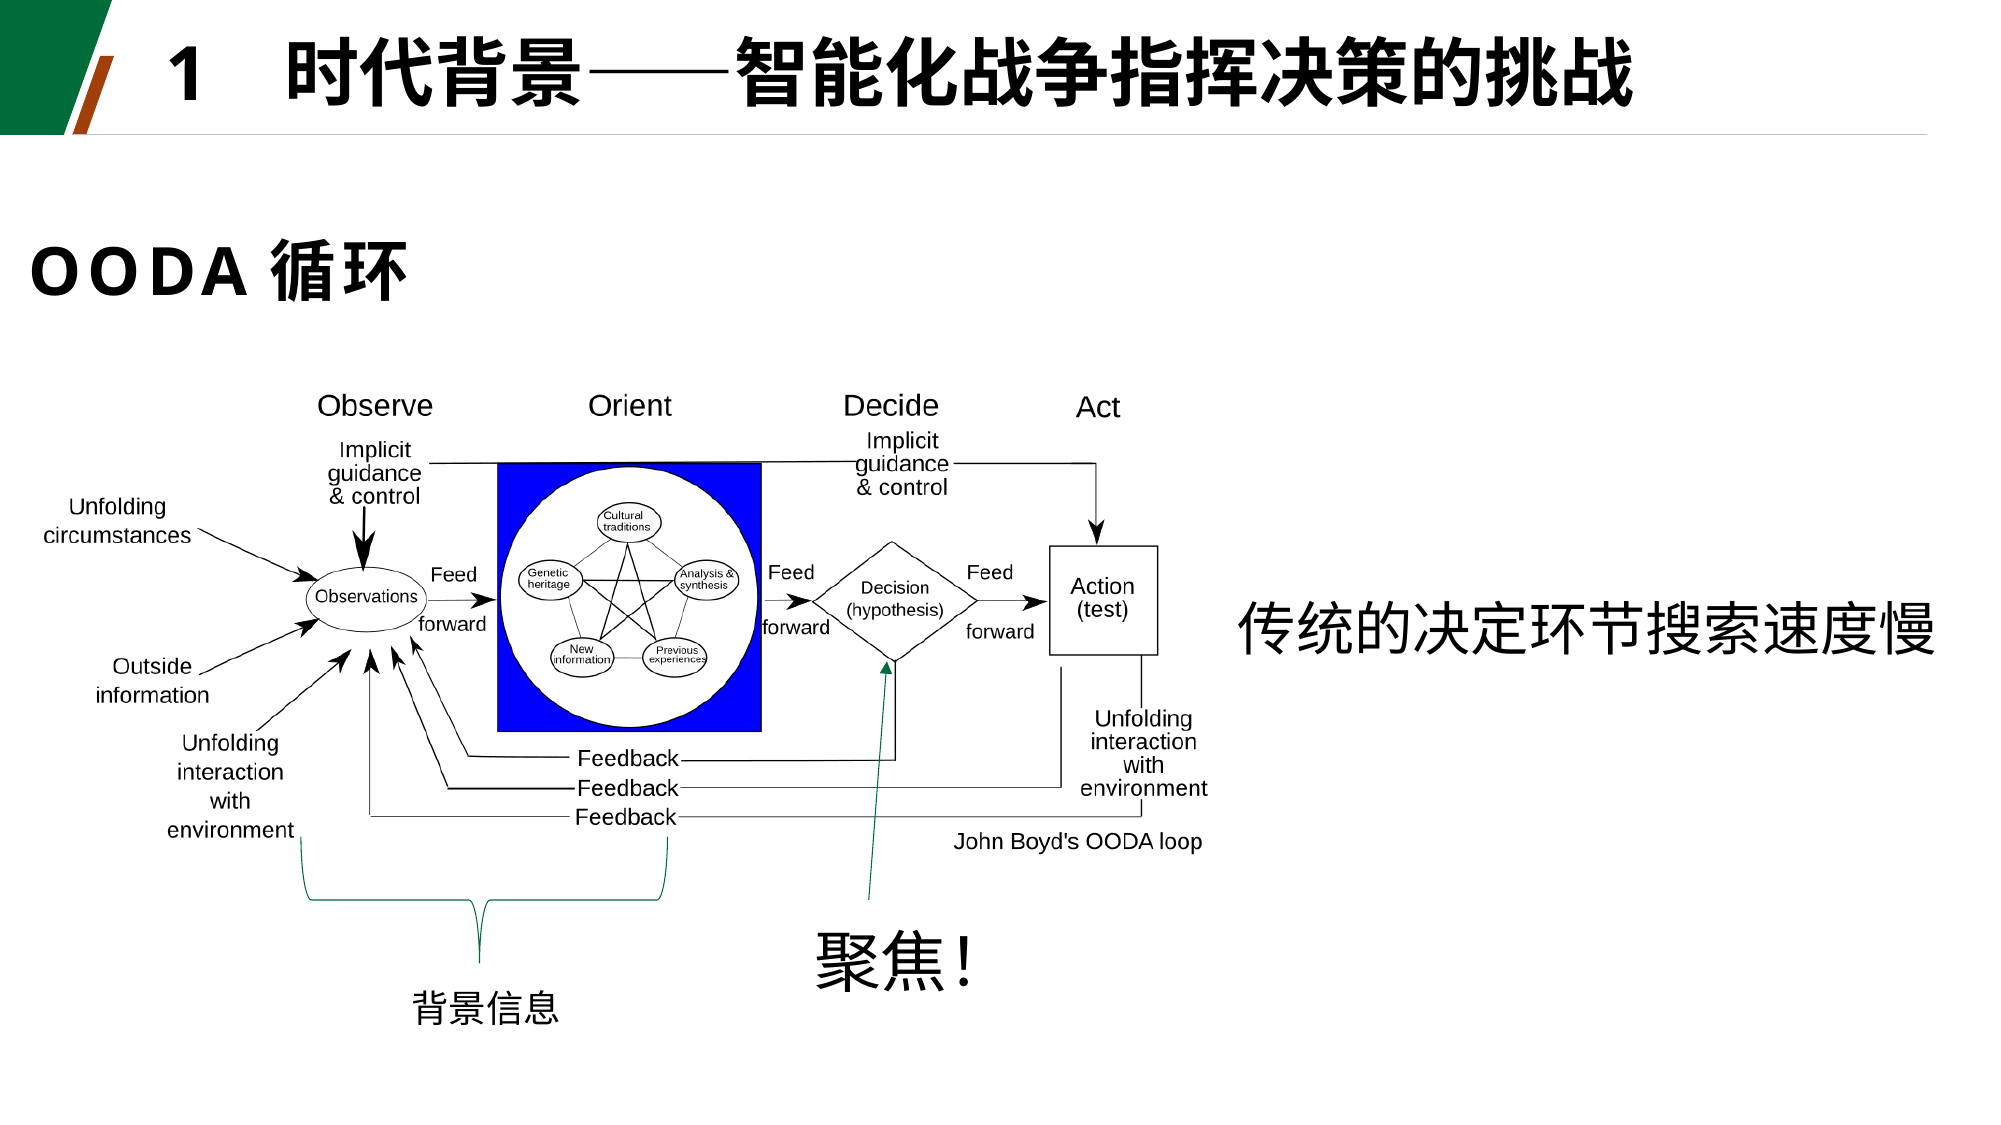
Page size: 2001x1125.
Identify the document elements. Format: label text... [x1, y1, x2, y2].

picture [28, 370, 1224, 861]
text_box OODA循环 [28, 212, 1266, 348]
text_box [301, 861, 668, 964]
text_box 聚焦！ [799, 912, 1097, 1007]
title 1 时代背景——智能化战争指挥决策的挑战 [150, 28, 1804, 126]
text_box 传统的决定环节搜索速度慢 [1224, 585, 1962, 670]
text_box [868, 661, 887, 900]
text_box 背景信息 [396, 977, 580, 1038]
